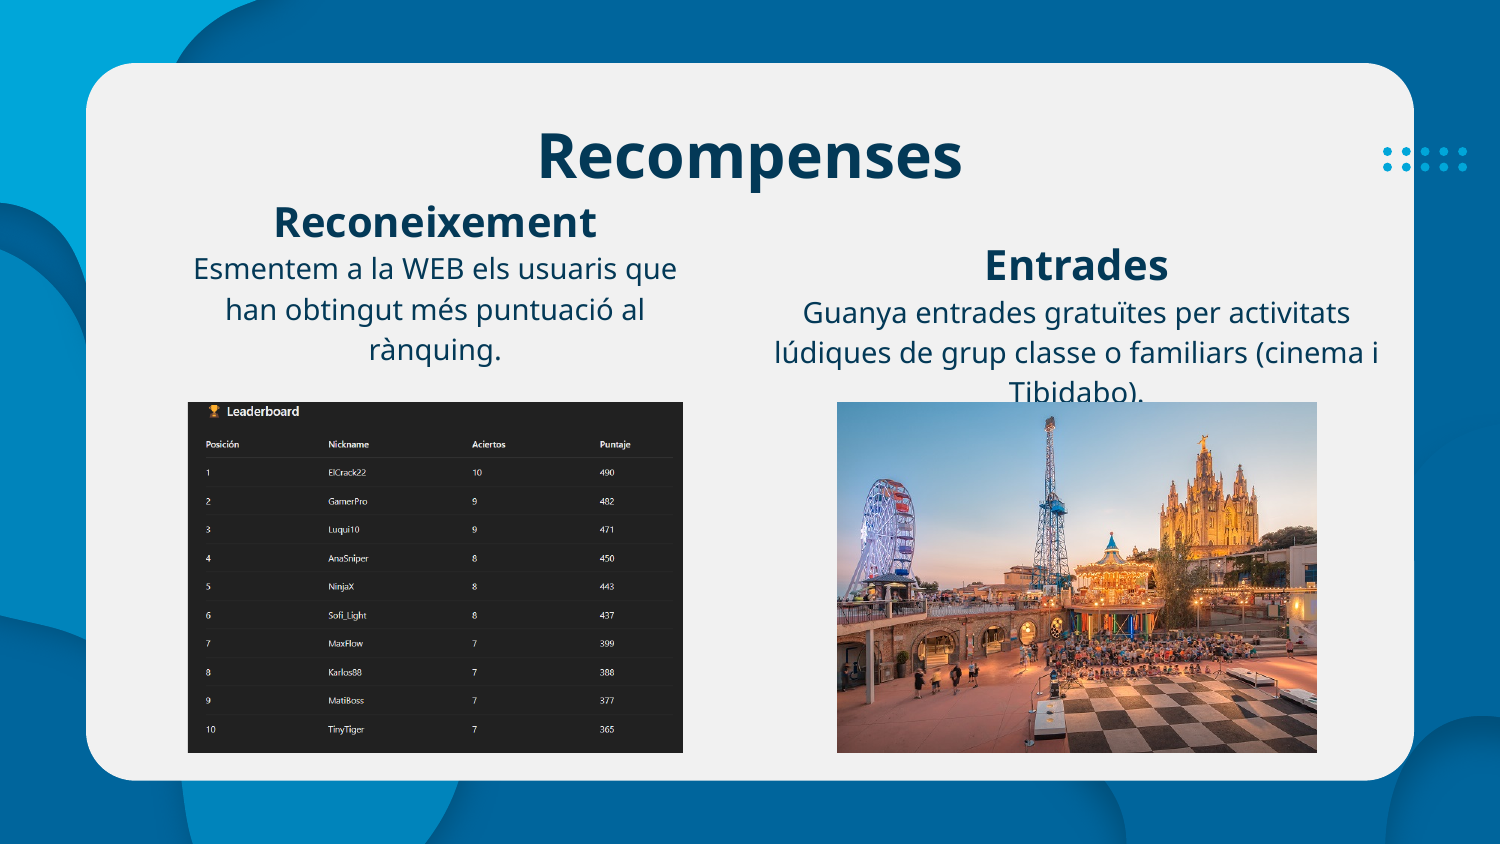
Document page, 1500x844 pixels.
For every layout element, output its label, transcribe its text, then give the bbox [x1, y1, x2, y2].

text_box Entrades Guanya entrades gratuïtes per activitats lúdiques de grup classe o familiars (cinema i Tibidabo). [752, 216, 1402, 425]
title Recompenses [118, 100, 1382, 195]
picture [187, 402, 684, 754]
picture [837, 402, 1317, 754]
subtitle Reconeixement Esmentem a la WEB els usuaris que han obtingut més puntuació al rànquing. [172, 216, 699, 382]
